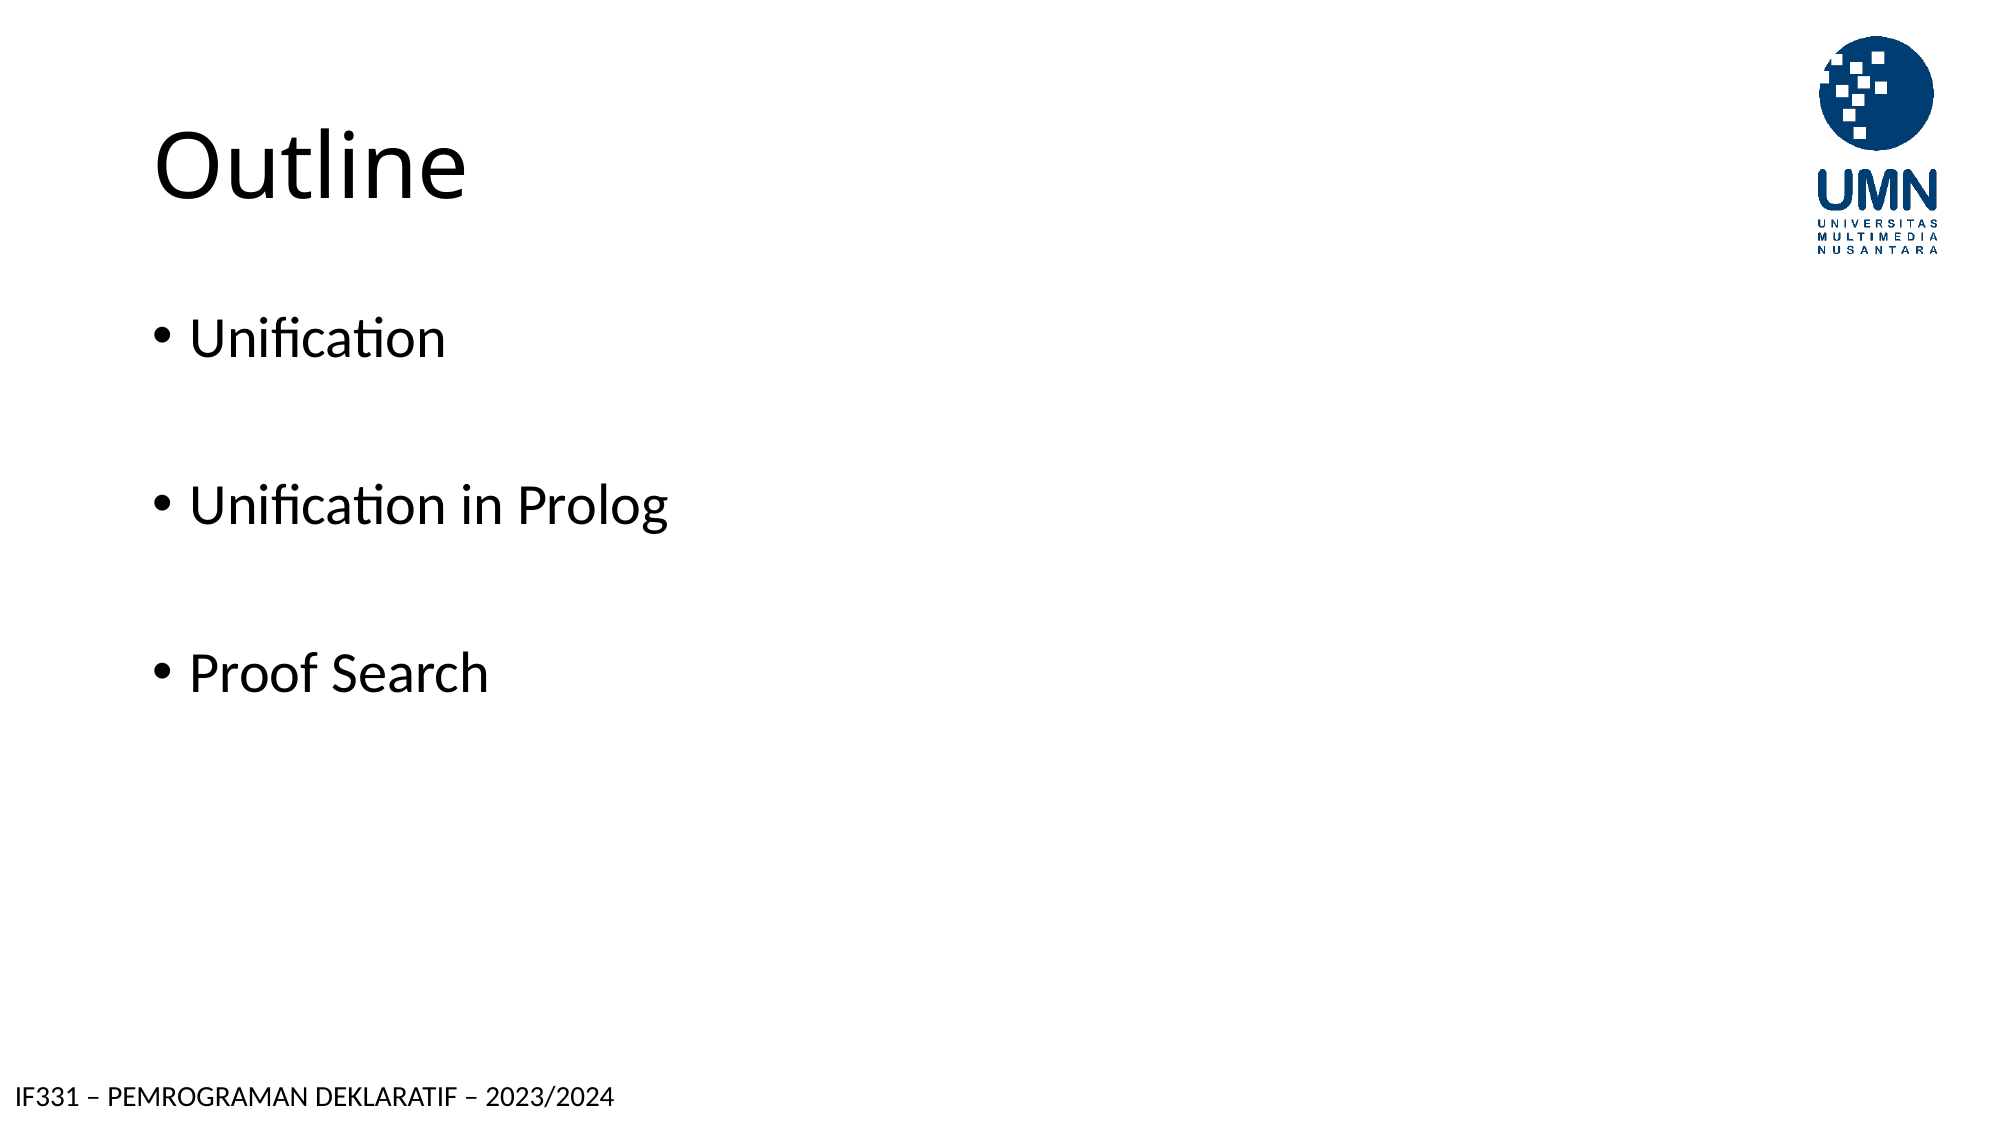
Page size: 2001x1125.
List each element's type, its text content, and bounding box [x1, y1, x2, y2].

title Outline [137, 59, 1863, 278]
picture [1818, 36, 1937, 254]
list Unification Unification in Prolog Proof Search [137, 299, 1863, 1014]
text_box IF331 – PEMROGRAMAN DEKLARATIF – 2023/2024 [0, 1069, 2000, 1120]
